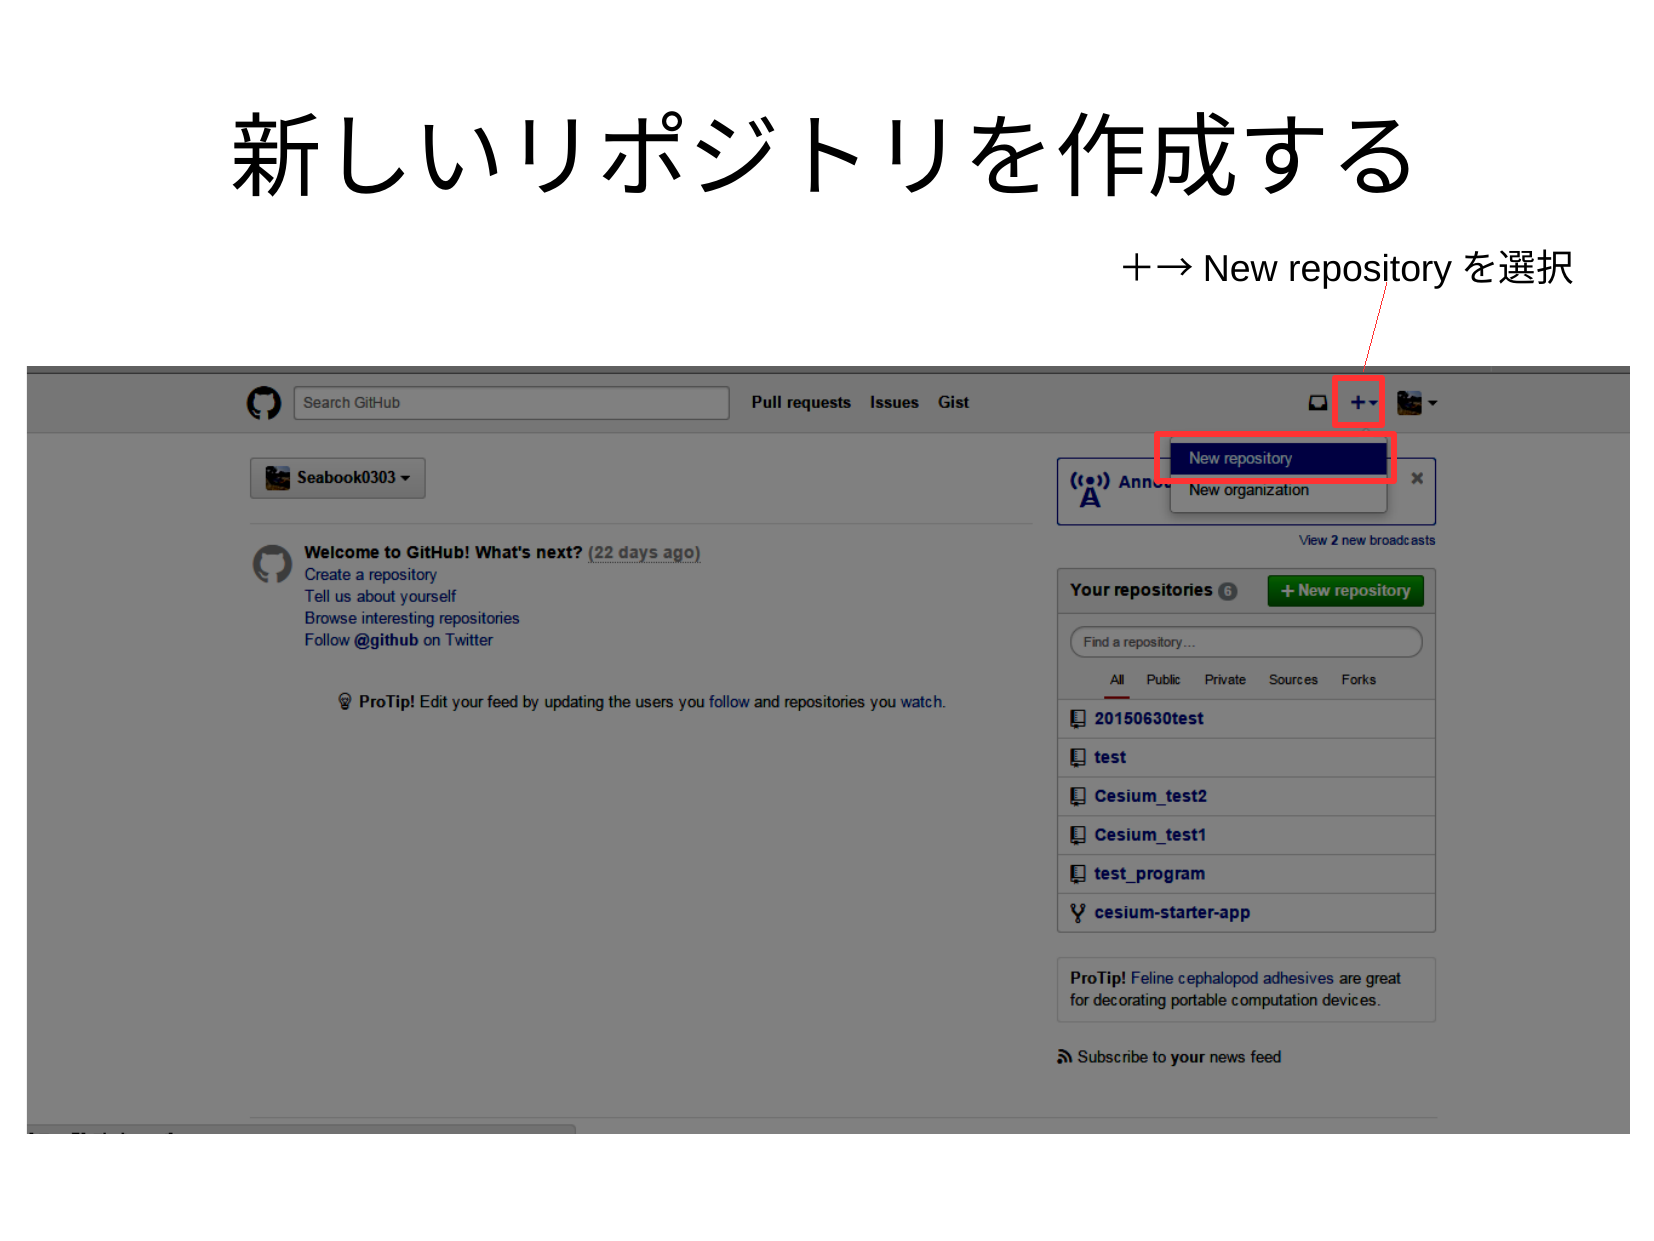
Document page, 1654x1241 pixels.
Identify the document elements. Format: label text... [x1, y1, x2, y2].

text_box ＋→New repositoryを選択 [1104, 236, 1589, 297]
picture [26, 366, 1630, 1134]
title 新しいリポジトリを作成する [82, 49, 1571, 257]
